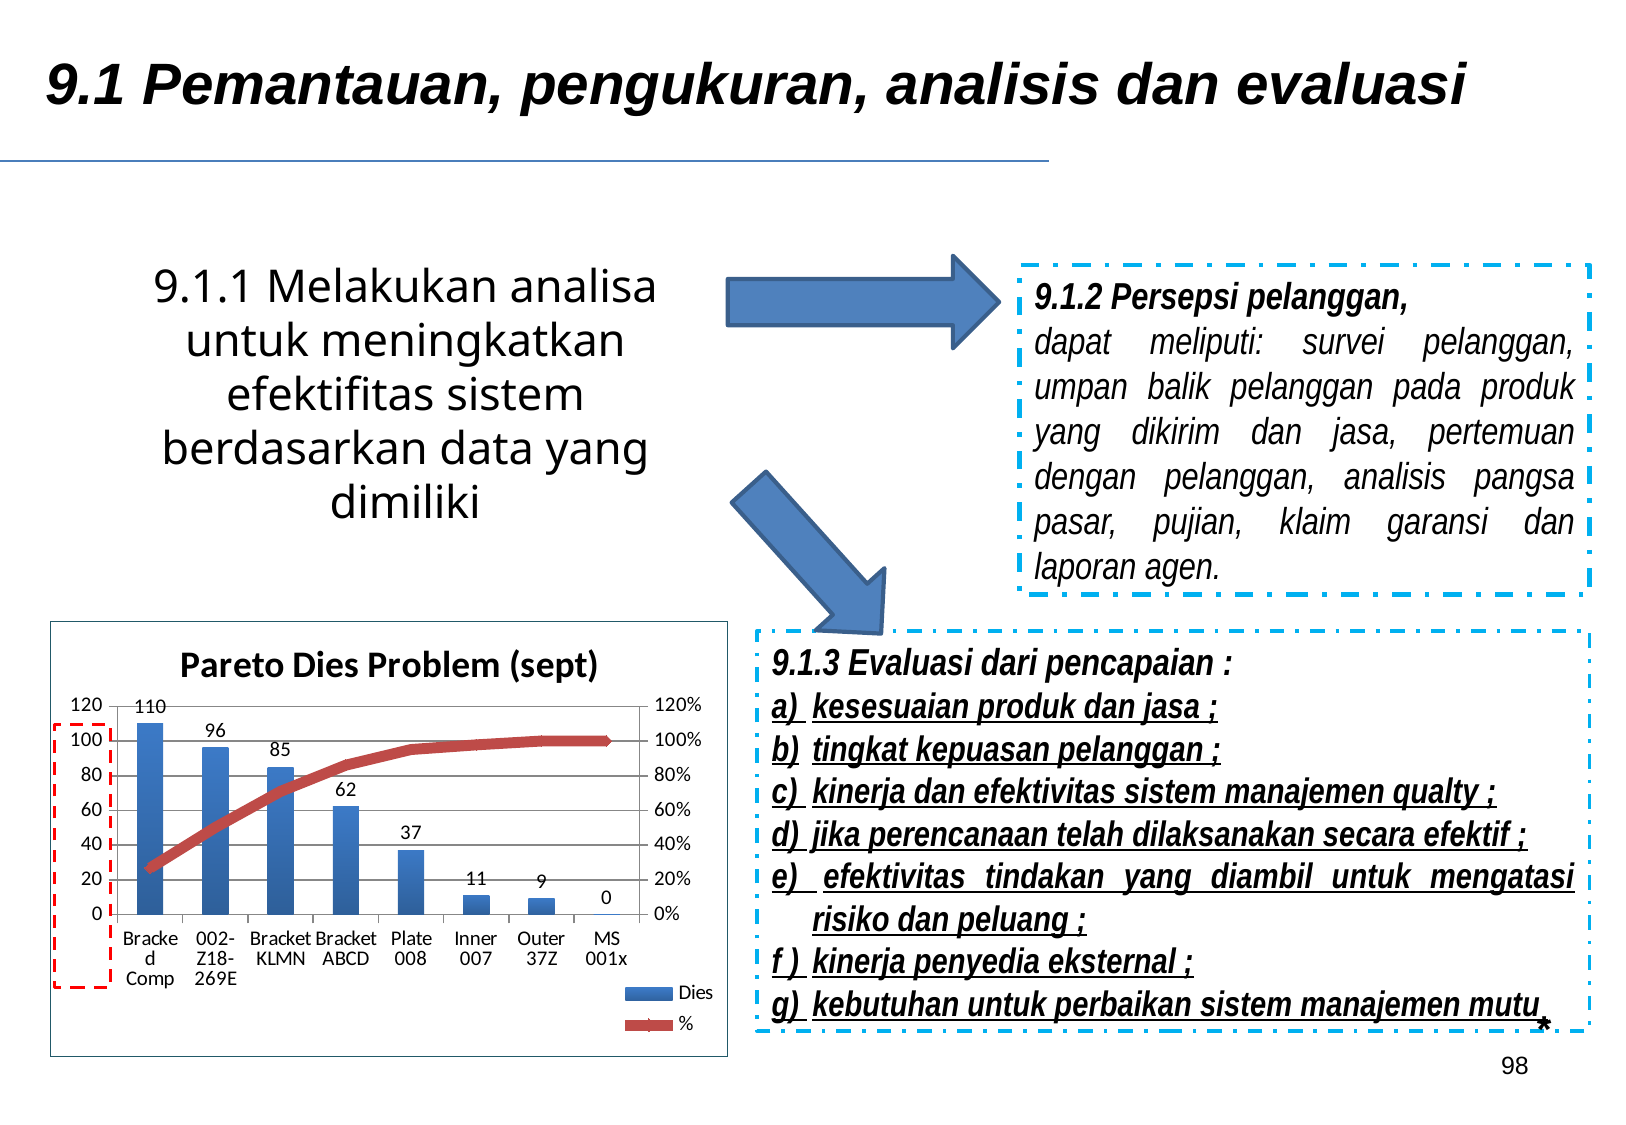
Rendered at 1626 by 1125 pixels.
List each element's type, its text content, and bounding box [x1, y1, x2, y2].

text_box [725, 253, 1002, 351]
text_box 9.1.1 Melakukan analisa untuk meningkatkan efektifitas sistem berdasarkan data yang dimiliki [124, 249, 687, 535]
text_box * [1522, 994, 1567, 1057]
slide_number 98 [1164, 1042, 1544, 1103]
text_box 9.1.3 Evaluasi dari pencapaian : a) kesesuaian produk dan jasa ; b) tingkat kepuasan pelanggan ; c) kinerja dan efektivitas sistem manajemen qualty ; d) jika perencanaan telah dilaksanakan secara efektif ; e) efektivitas tindakan yang diambil untuk mengatasi risiko dan peluang ; f ) kinerja penyedia eksternal ; g) kebutuhan untuk perbaikan sistem manajemen mutu [756, 631, 1590, 1031]
text_box [729, 469, 887, 636]
text_box 9.1.2 Persepsi pelanggan, dapat meliputi: survei pelanggan, umpan balik pelanggan pada produk yang dikirim dan jasa, pertemuan dengan pelanggan, analisis pangsa pasar, pujian, klaim garansi dan laporan agen. [1019, 265, 1590, 595]
text_box 9.1 Pemantauan, pengukuran, analisis dan evaluasi [30, 38, 1484, 124]
chart [50, 621, 728, 1058]
